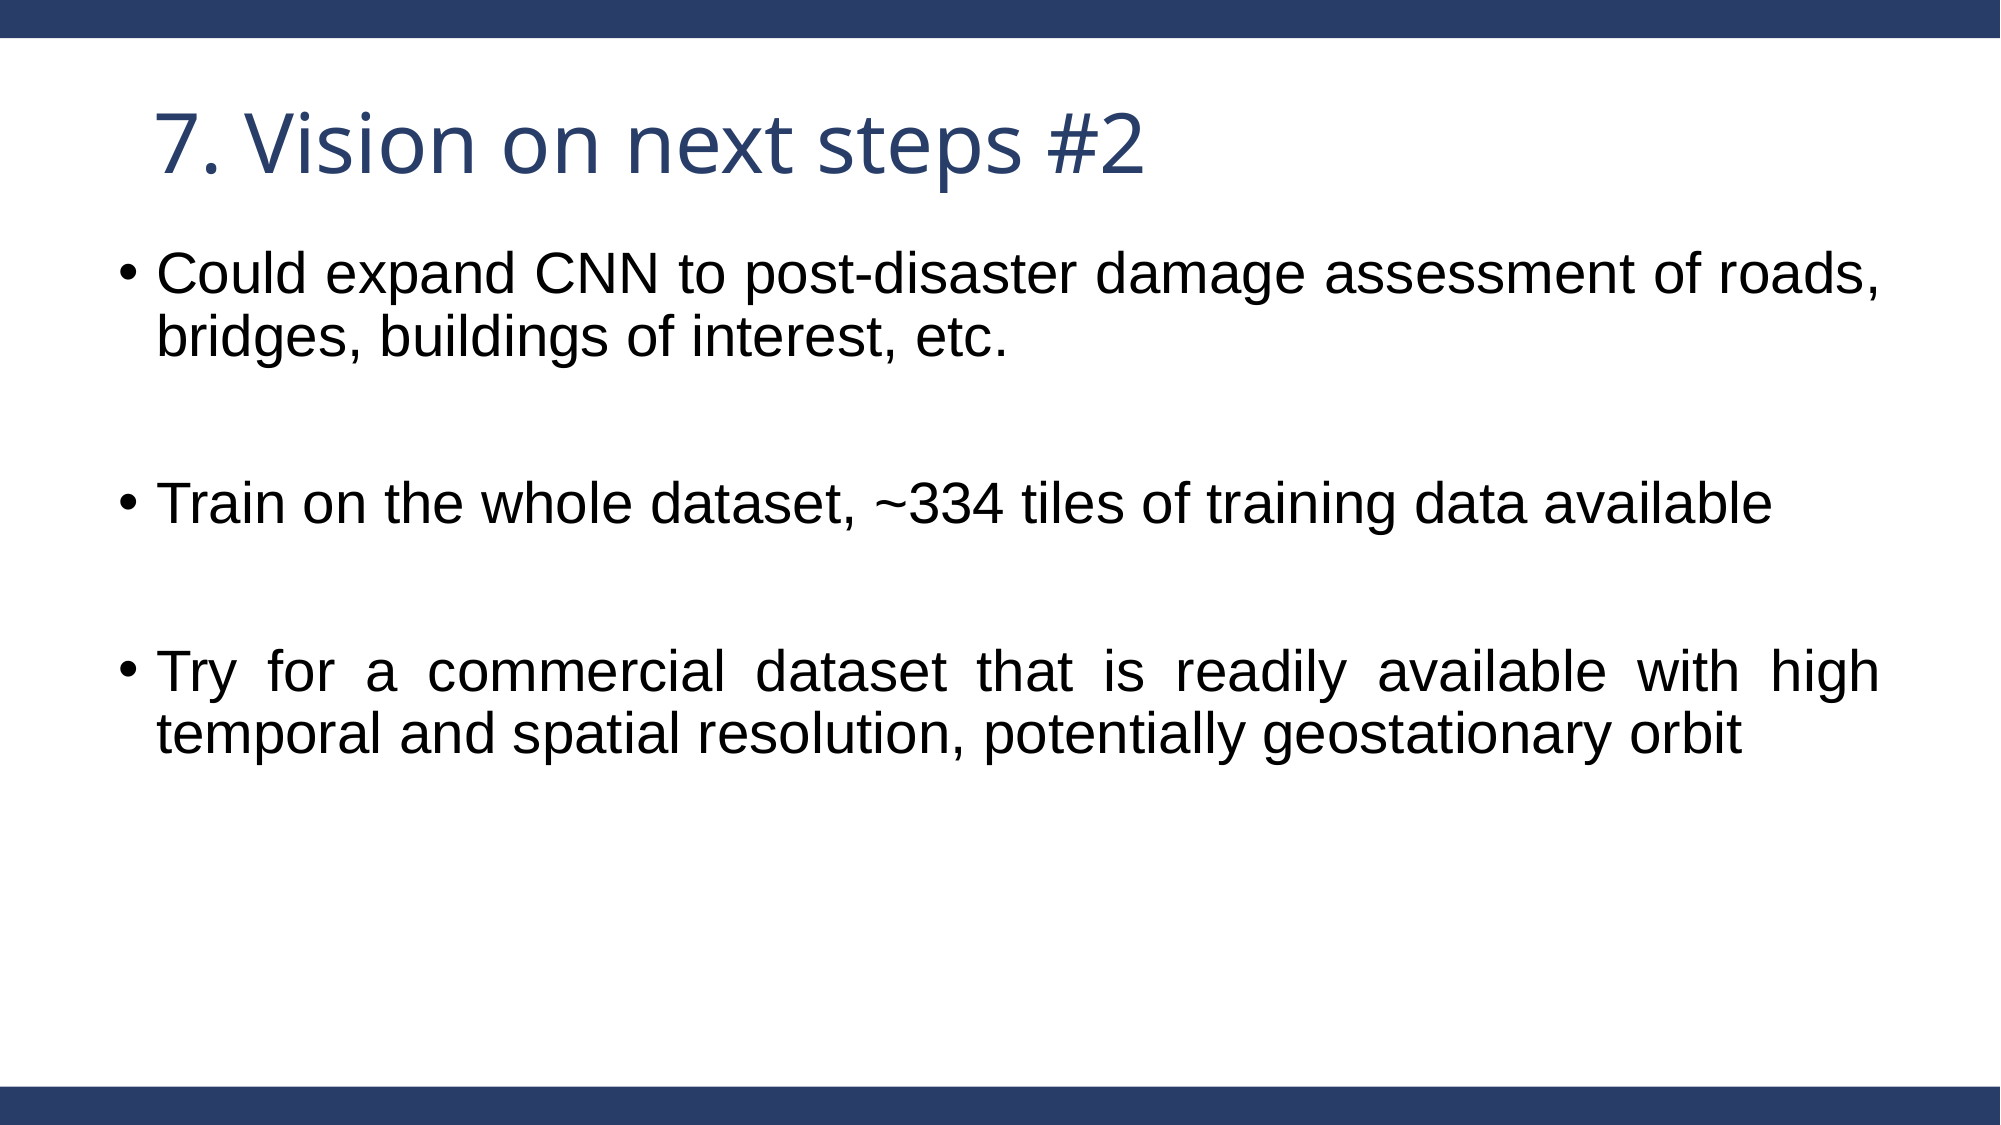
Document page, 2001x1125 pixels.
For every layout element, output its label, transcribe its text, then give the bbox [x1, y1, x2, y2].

text_box [0, 1086, 2000, 1125]
list Could expand CNN to post-disaster damage assessment of roads, bridges, buildings of interest, etc. Train on the whole dataset, ~334 tiles of training data available Try for a commercial dataset that is readily available with high temporal and spatial resolution, potentially geostationary orbit [103, 235, 1899, 1011]
title 7. Vision on next steps #2 [138, 45, 1864, 235]
text_box [0, 0, 2000, 39]
